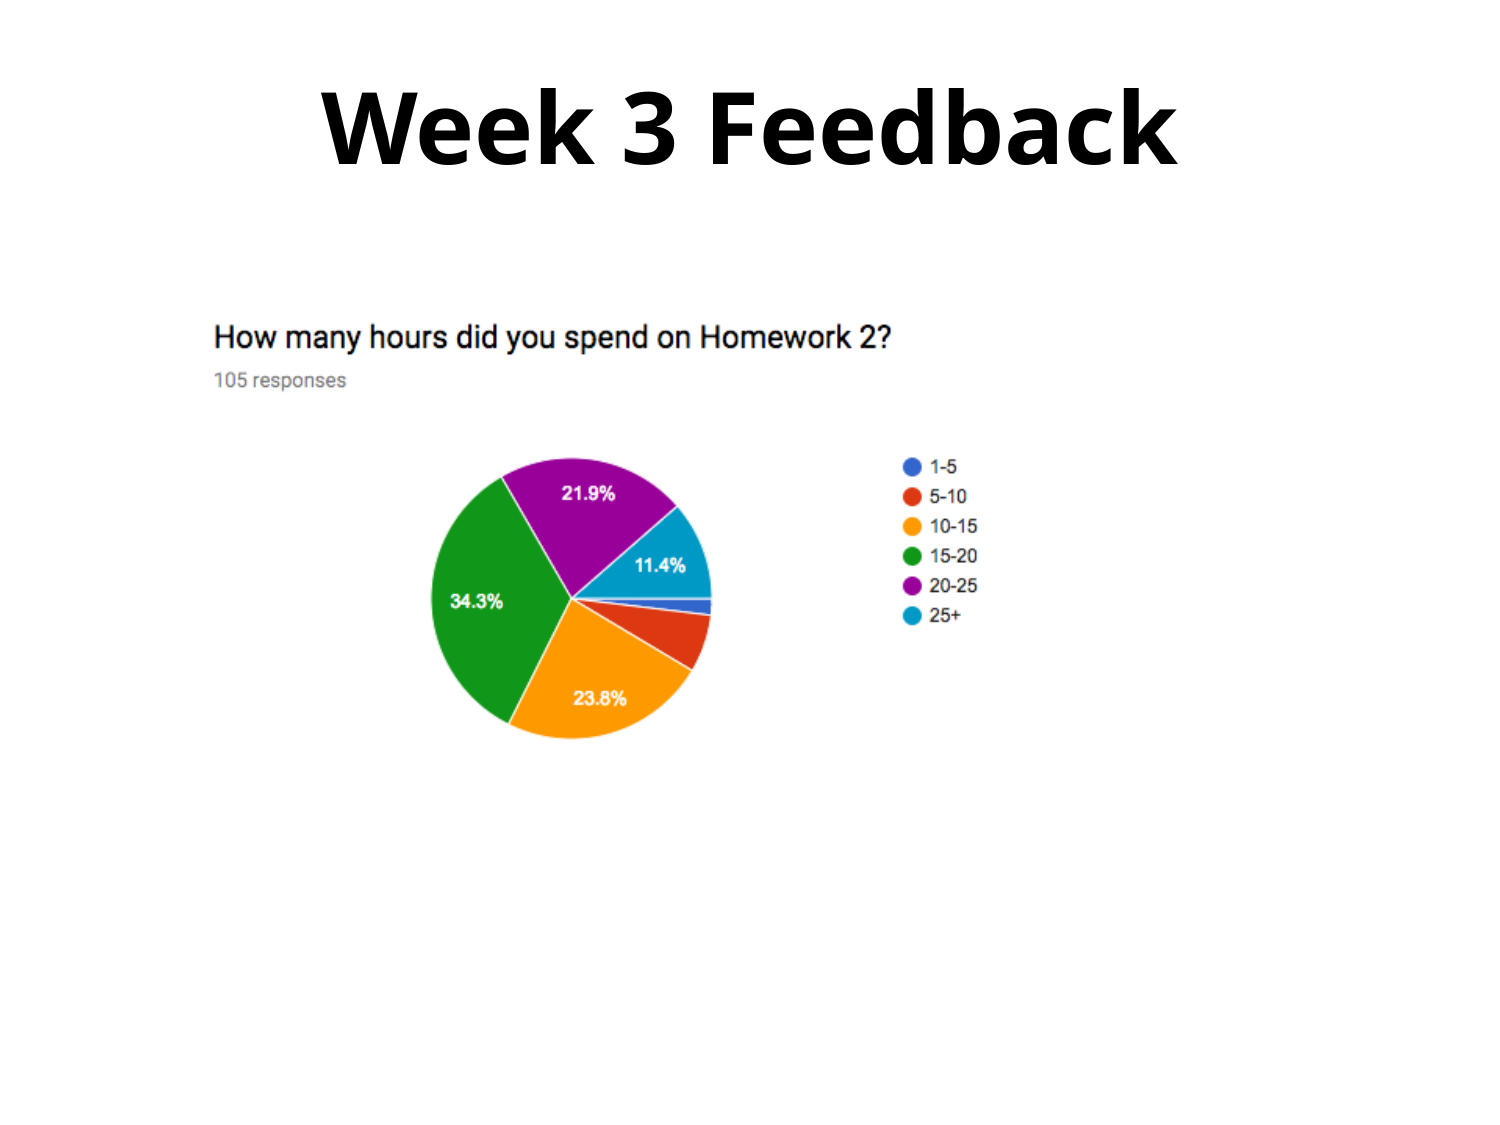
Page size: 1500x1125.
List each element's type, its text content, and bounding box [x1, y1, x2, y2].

picture [148, 231, 1352, 869]
subtitle Week 3 Feedback [0, 50, 1500, 237]
